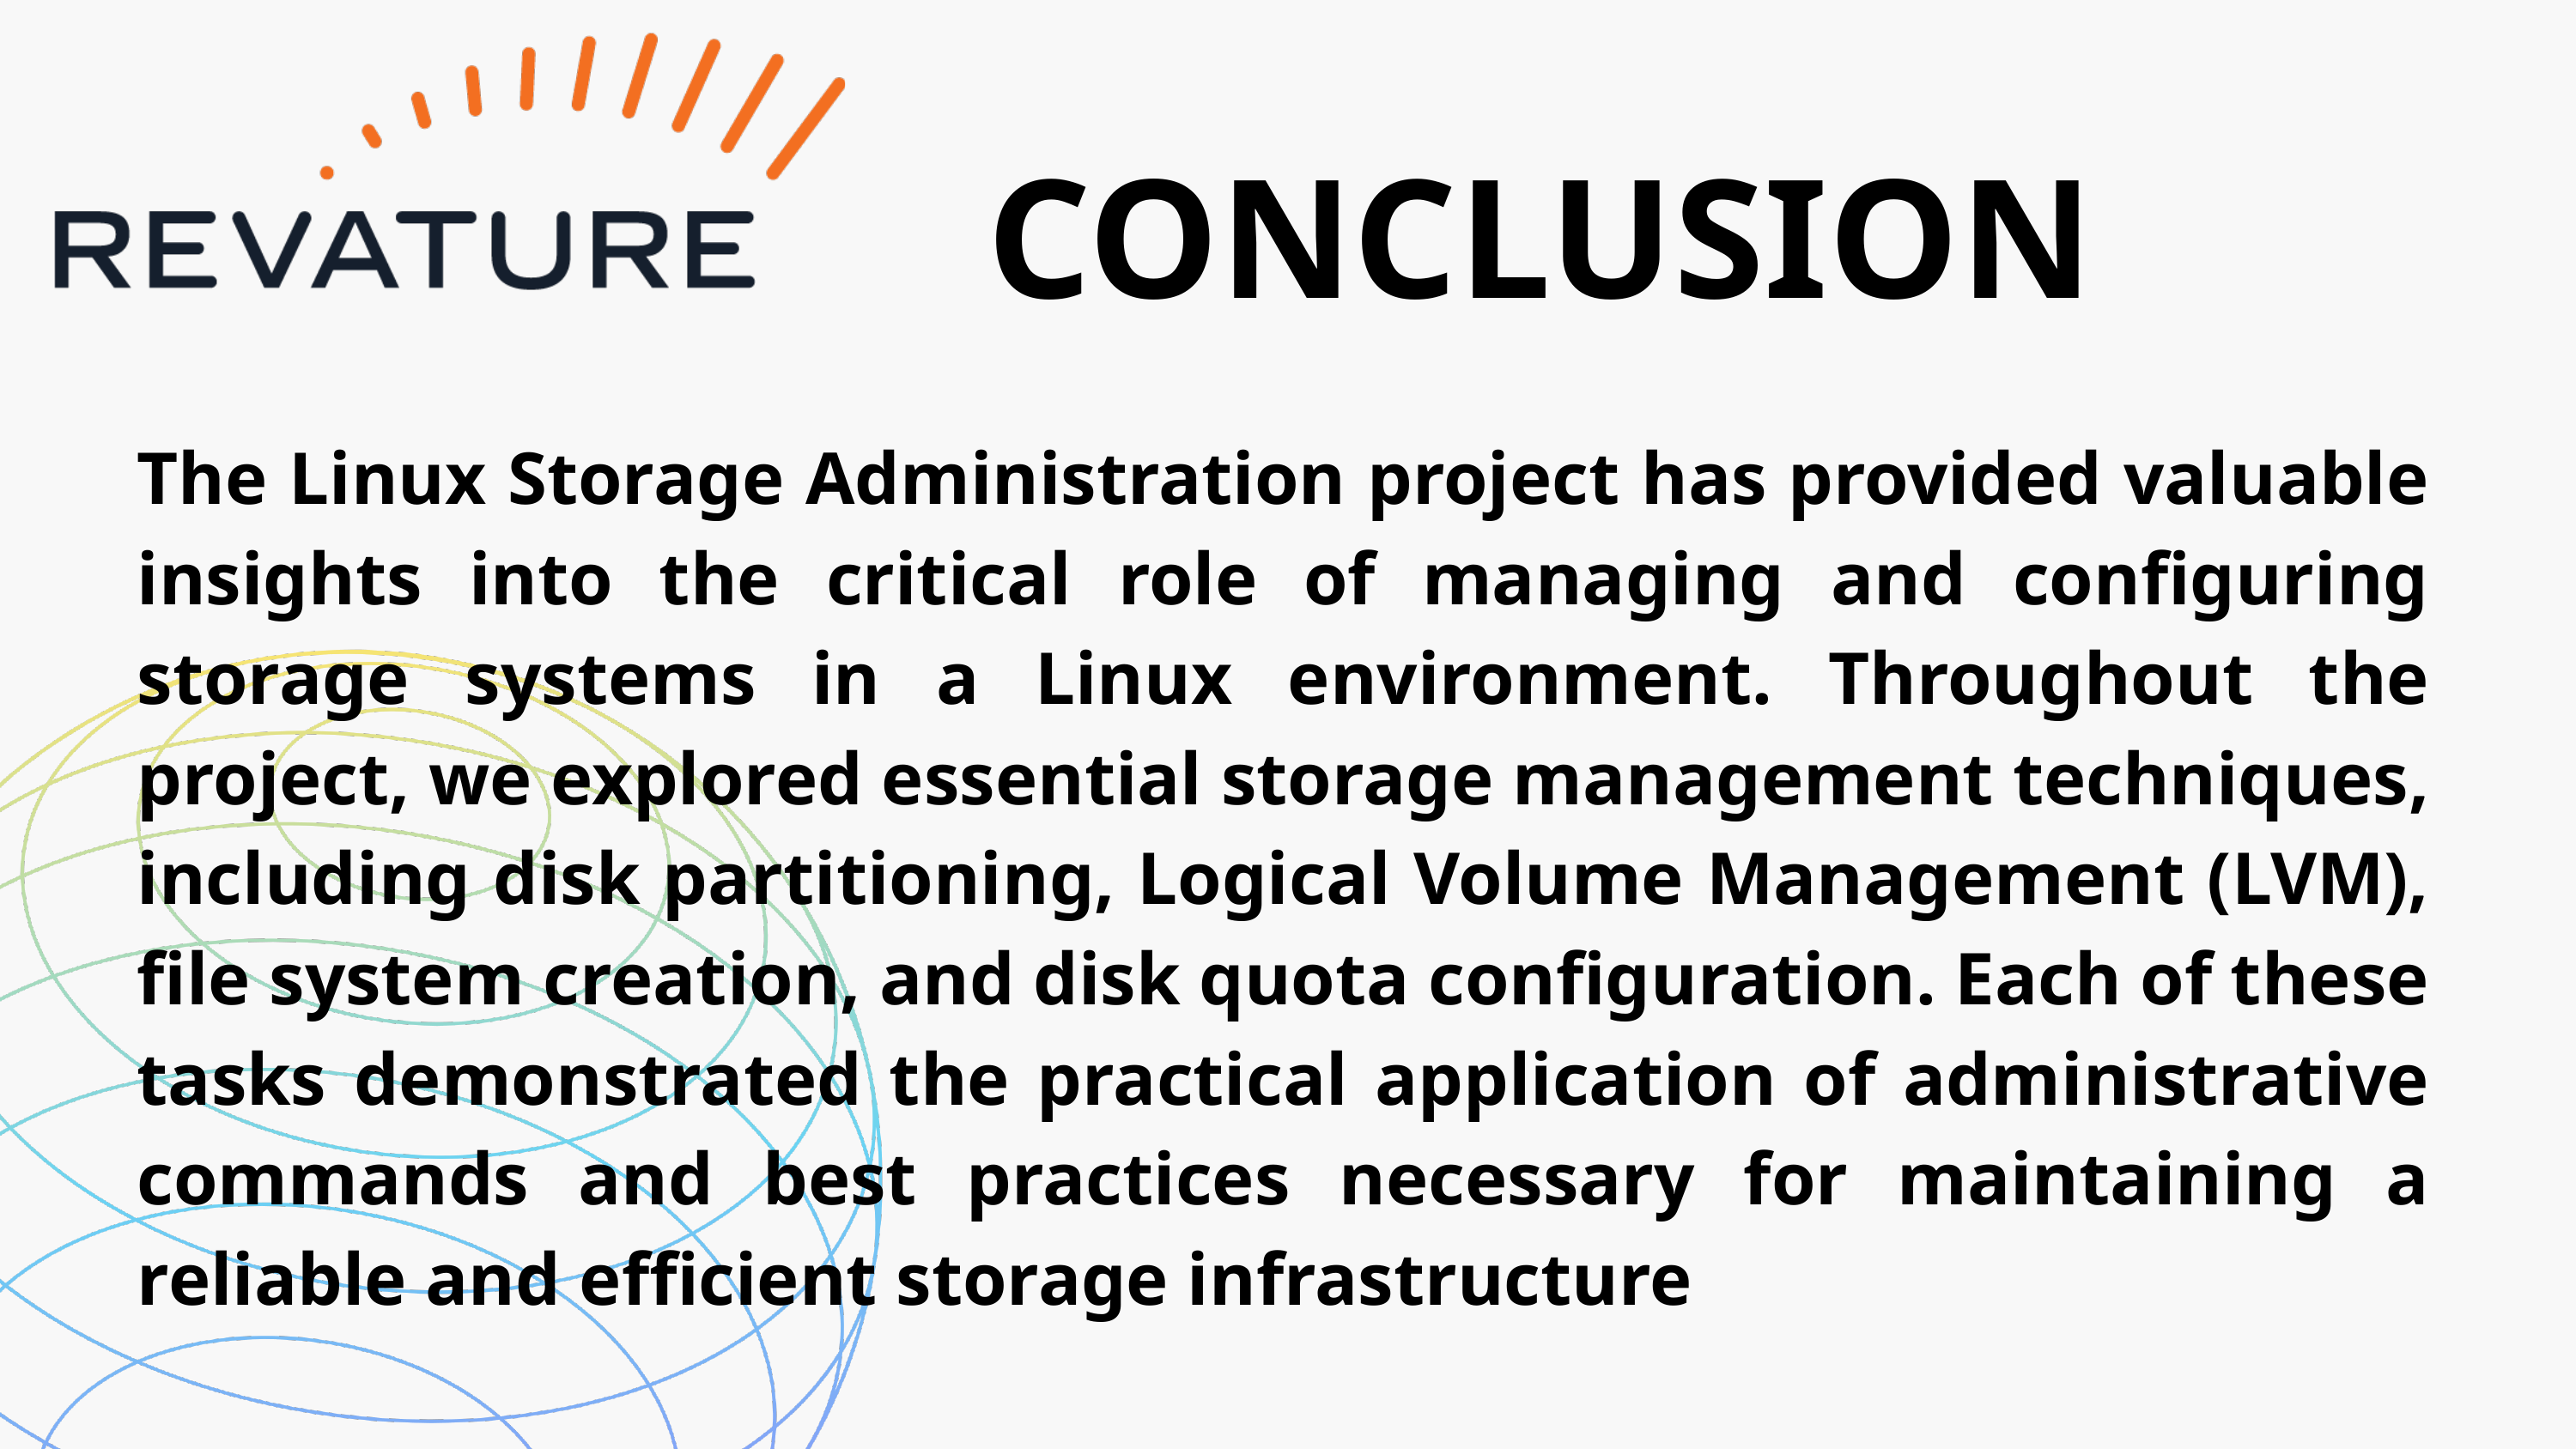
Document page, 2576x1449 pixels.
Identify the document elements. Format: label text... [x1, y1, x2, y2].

text_box The Linux Storage Administration project has provided valuable insights into the critical role of managing and configuring storage systems in a Linux environment. Throughout the project, we explored essential storage management techniques, including disk partitioning, Logical Volume Management (LVM), file system creation, and disk quota configuration. Each of these tasks demonstrated the practical application of administrative commands and best practices necessary for maintaining a reliable and efficient storage infrastructure [137, 418, 2432, 1320]
text_box [54, 0, 846, 322]
text_box [0, 641, 883, 1449]
text_box CONCLUSION [981, 100, 2100, 331]
